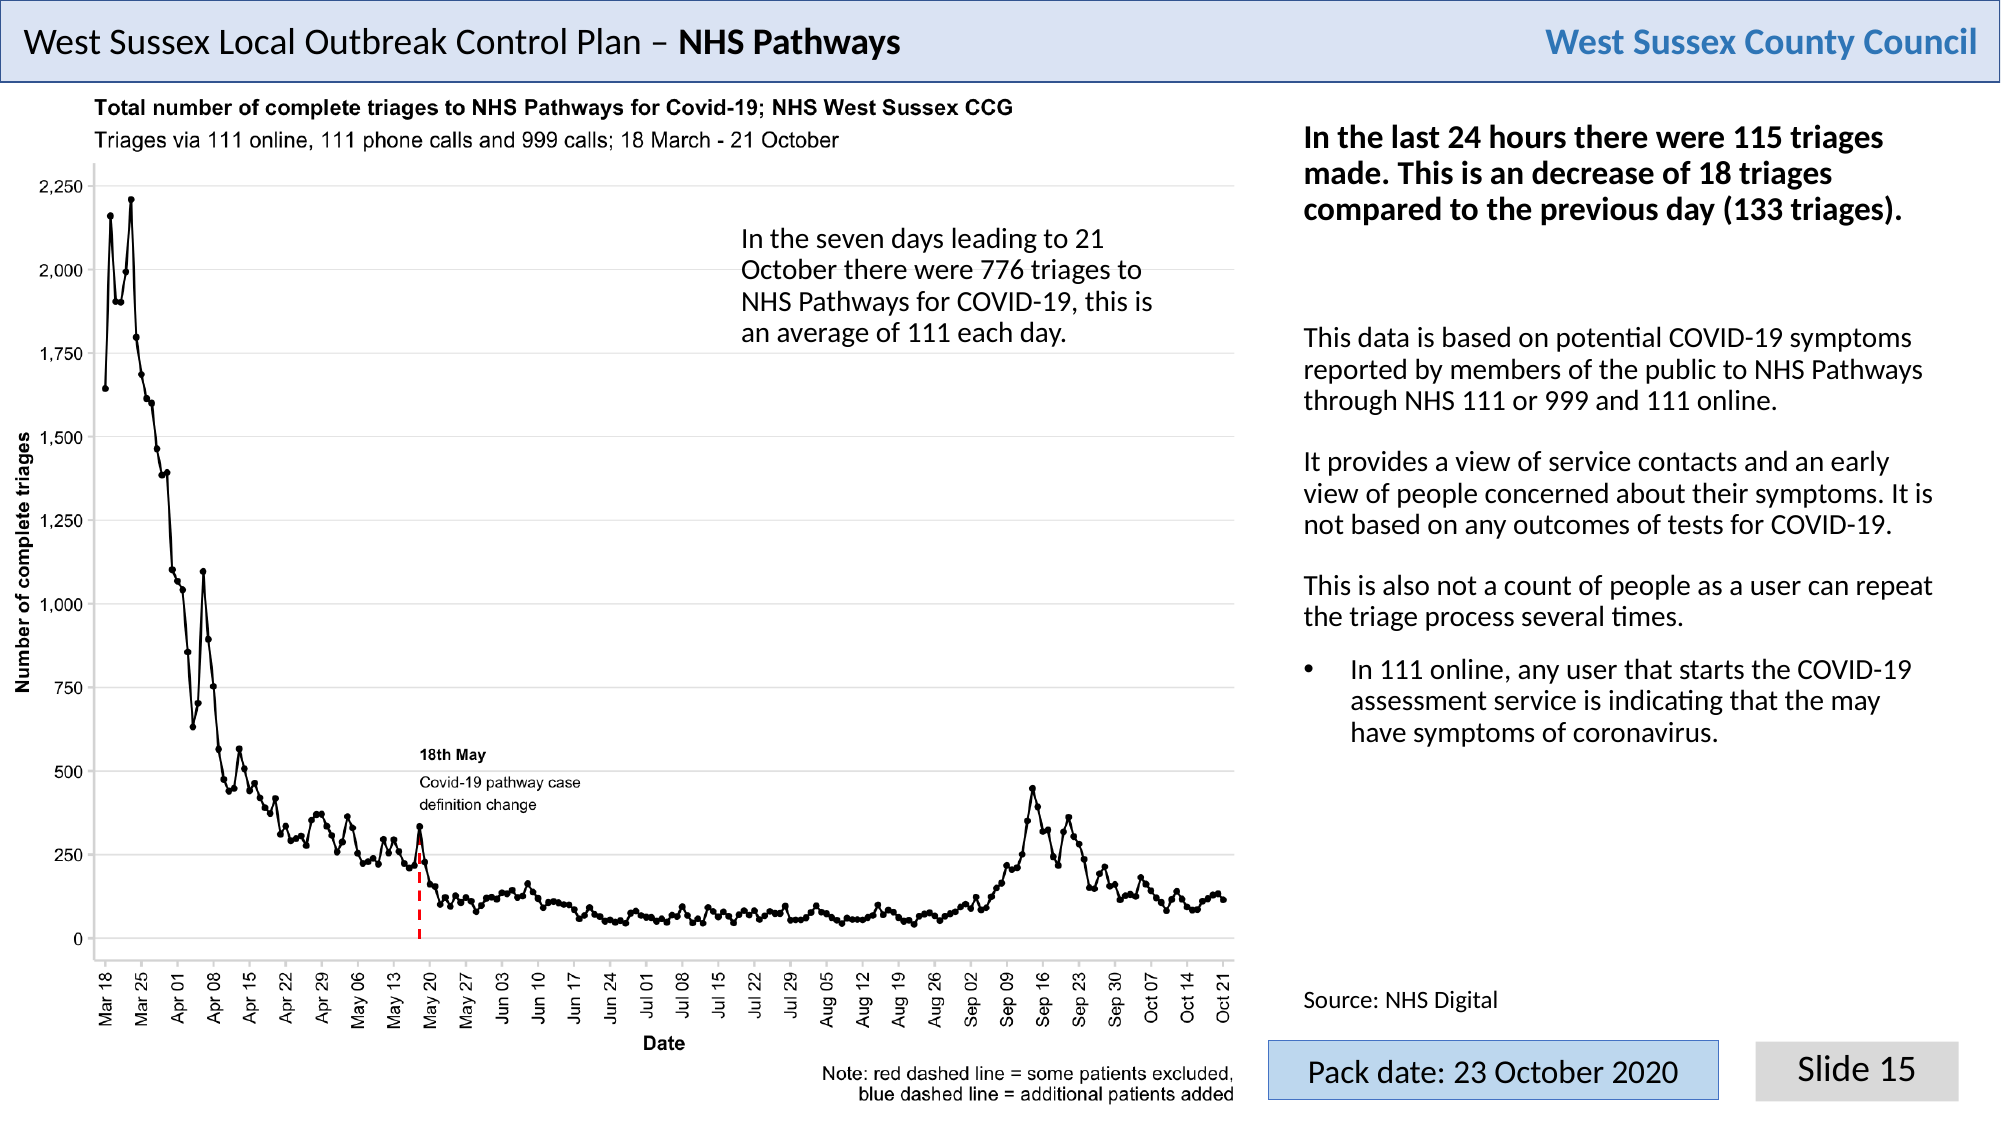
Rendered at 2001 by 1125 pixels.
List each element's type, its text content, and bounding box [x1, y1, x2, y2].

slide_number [1268, 1040, 1719, 1100]
list In the last 24 hours there were 115 triages made. This is an decrease of 18 triages compared to the previous day (133 triages). [1288, 112, 1949, 271]
picture [3, 86, 1246, 1116]
list This data is based on potential COVID-19 symptoms reported by members of the public to NHS Pathways through NHS 111 or 999 and 111 online. It provides a view of service contacts and an early view of people concerned about their symptoms. It is not based on any outcomes of tests for COVID-19. This is also not a count of people as a user can repeat the triage process several times. In 111 online, any user that starts the COVID-19 assessment service is indicating that the may have symptoms of coronavirus. [1288, 315, 1949, 809]
list Slide 15 [1755, 1041, 1959, 1102]
list Source: NHS Digital [1288, 979, 1756, 1017]
